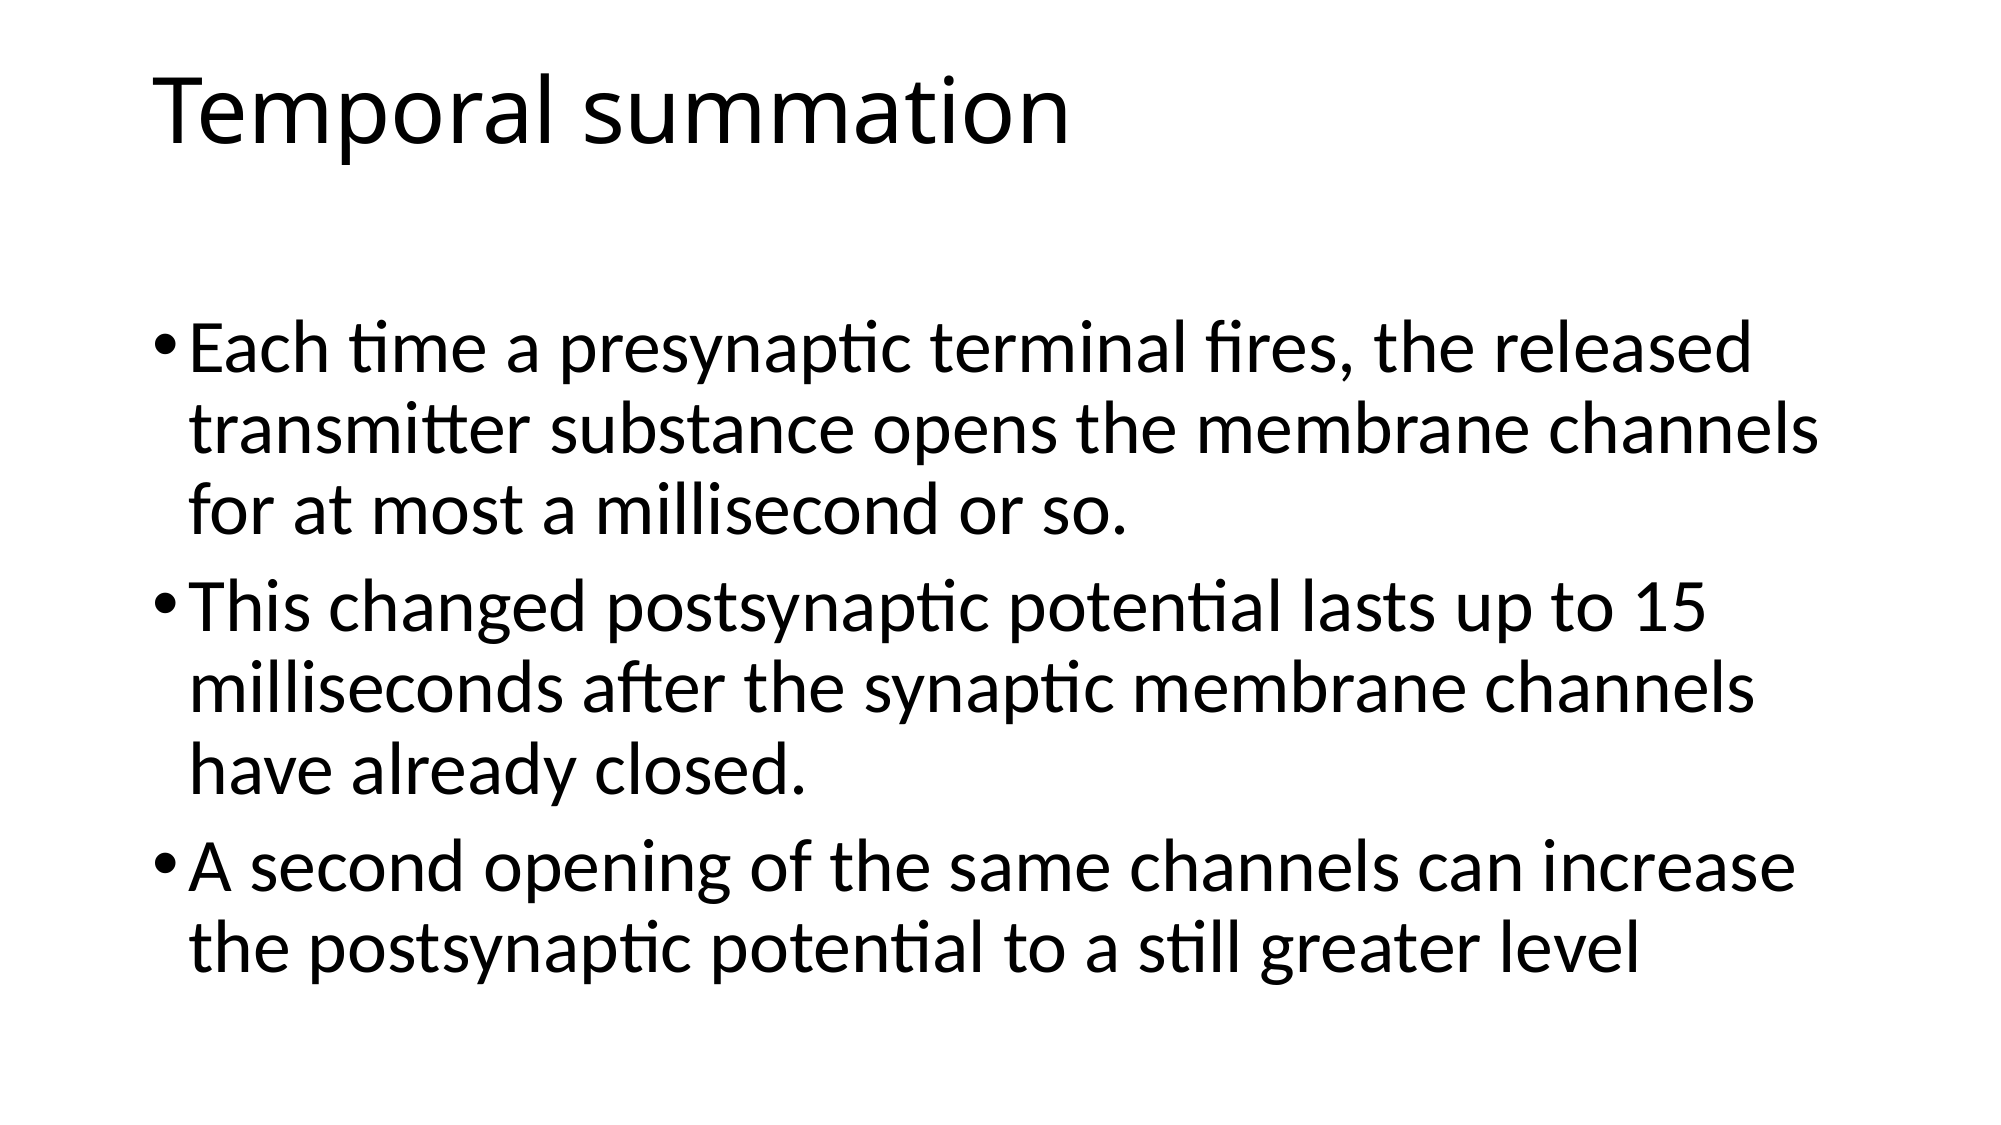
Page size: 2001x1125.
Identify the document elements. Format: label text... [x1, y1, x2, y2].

list Each time a presynaptic terminal fires, the released transmitter substance opens the membrane channels for at most a millisecond or so. This changed postsynaptic potential lasts up to 15 milliseconds after the synaptic membrane channels have already closed. A second opening of the same channels can increase the postsynaptic potential to a still greater level [137, 299, 1863, 1014]
title Temporal summation [137, 59, 1863, 278]
